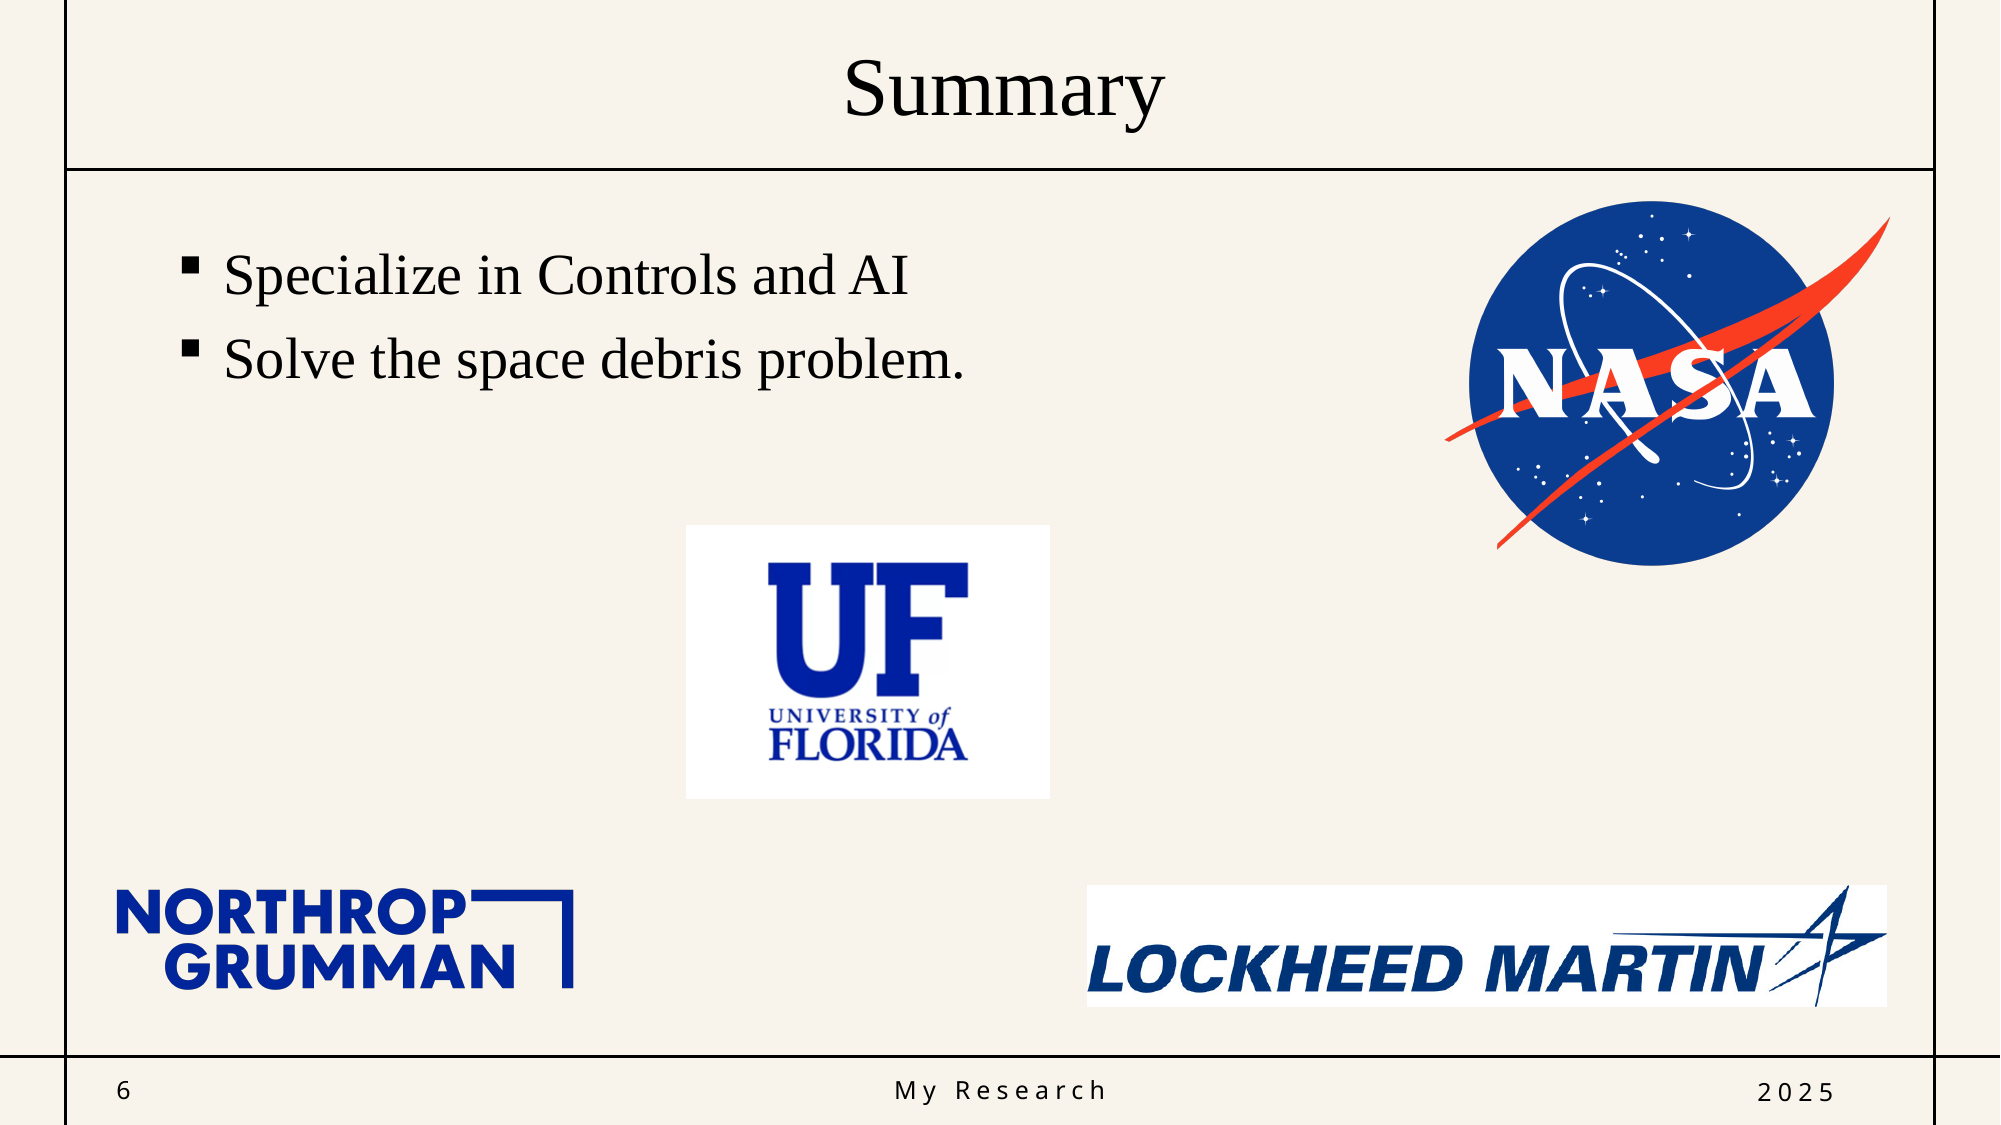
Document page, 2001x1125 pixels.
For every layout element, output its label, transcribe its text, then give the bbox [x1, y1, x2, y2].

slide_number 2025 [1742, 1069, 1899, 1115]
slide_number 6 [101, 1069, 258, 1115]
list Specialize in Controls and AI Solve the space debris problem. [161, 236, 1850, 986]
picture [113, 808, 577, 1070]
picture [686, 525, 1050, 799]
title Summary [334, 8, 1674, 168]
picture [1424, 179, 1924, 597]
footer My Research [788, 1069, 1211, 1115]
picture [1087, 885, 1887, 1007]
